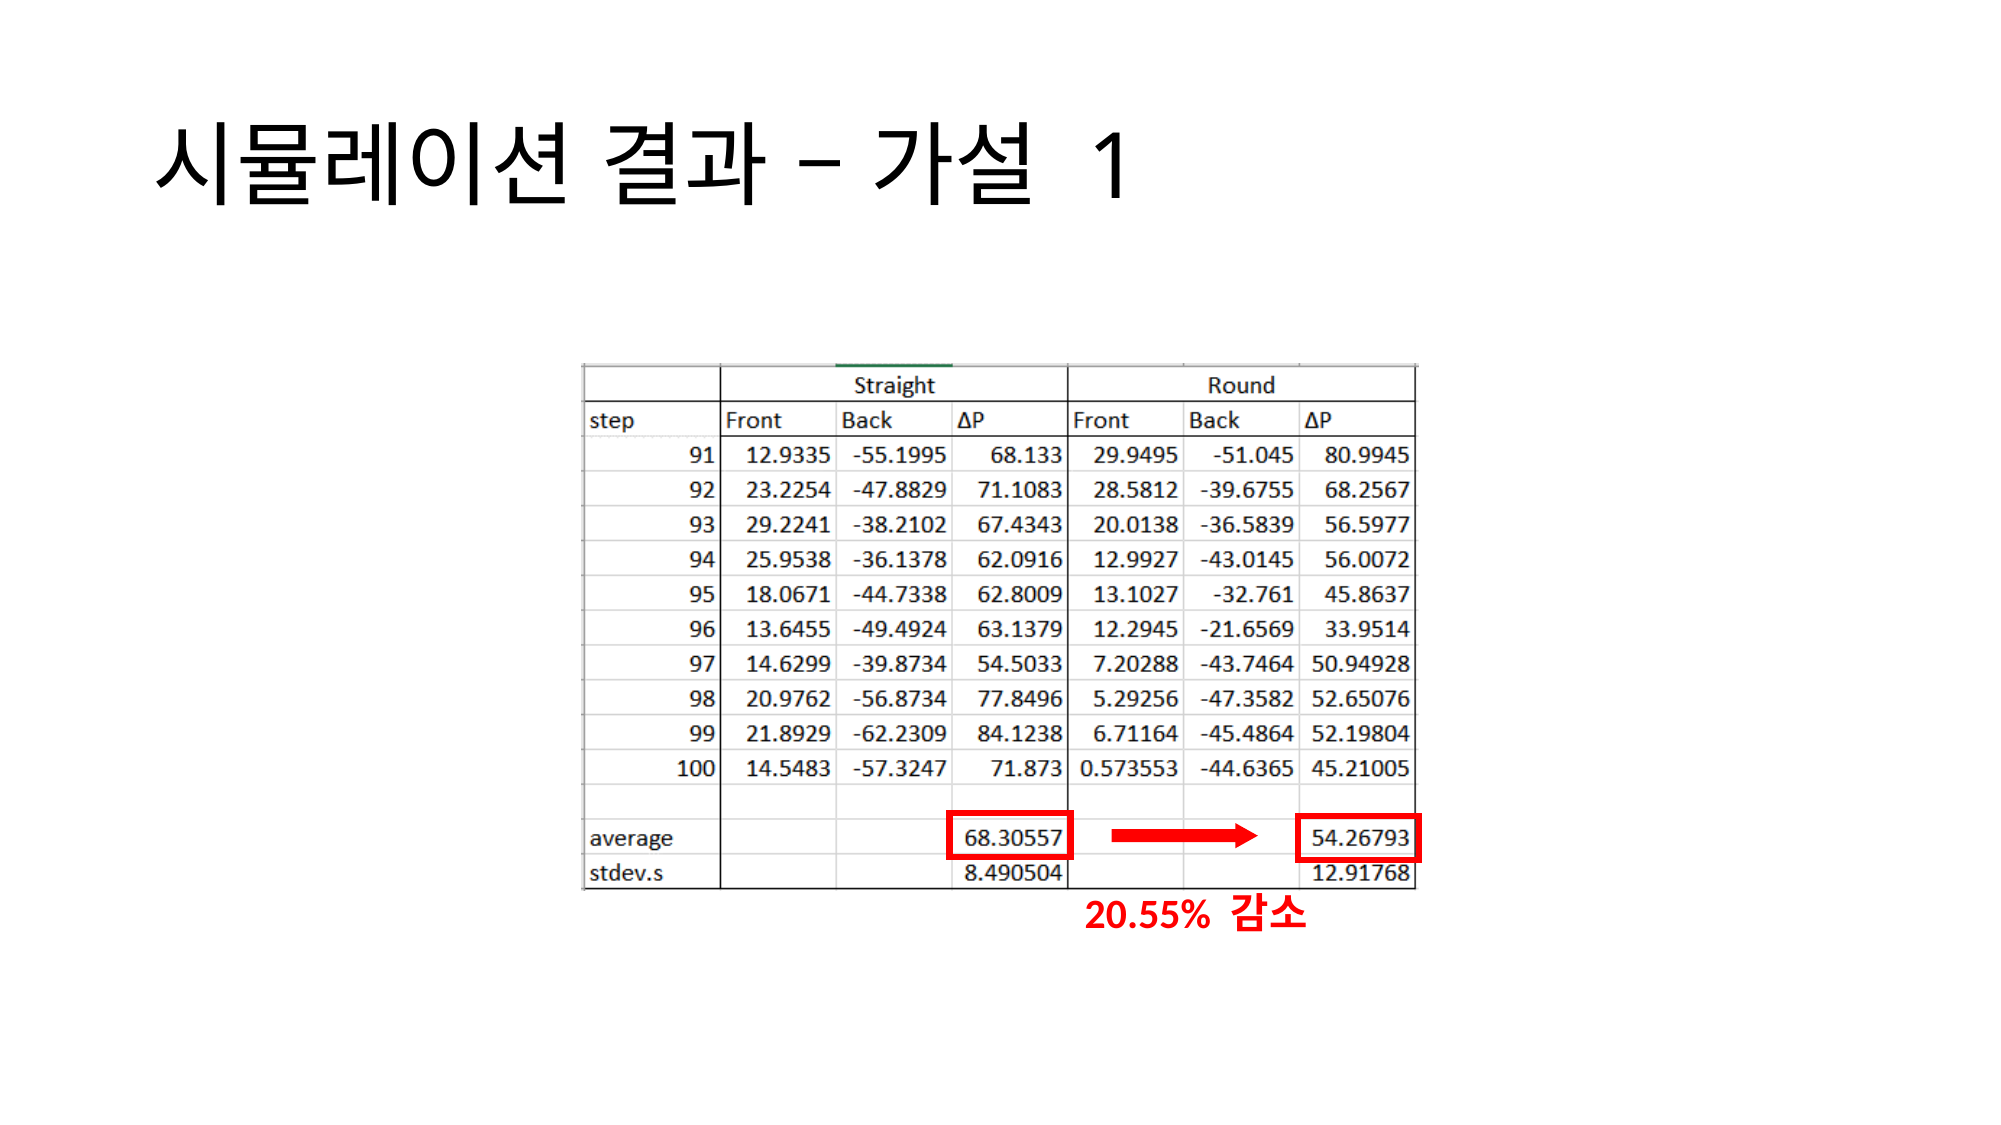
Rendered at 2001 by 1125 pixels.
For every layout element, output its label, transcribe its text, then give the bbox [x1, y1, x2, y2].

picture [581, 363, 1419, 891]
title 시뮬레이션 결과 – 가설 1 [137, 59, 1863, 278]
text_box 20.55% 감소 [1069, 891, 1323, 945]
